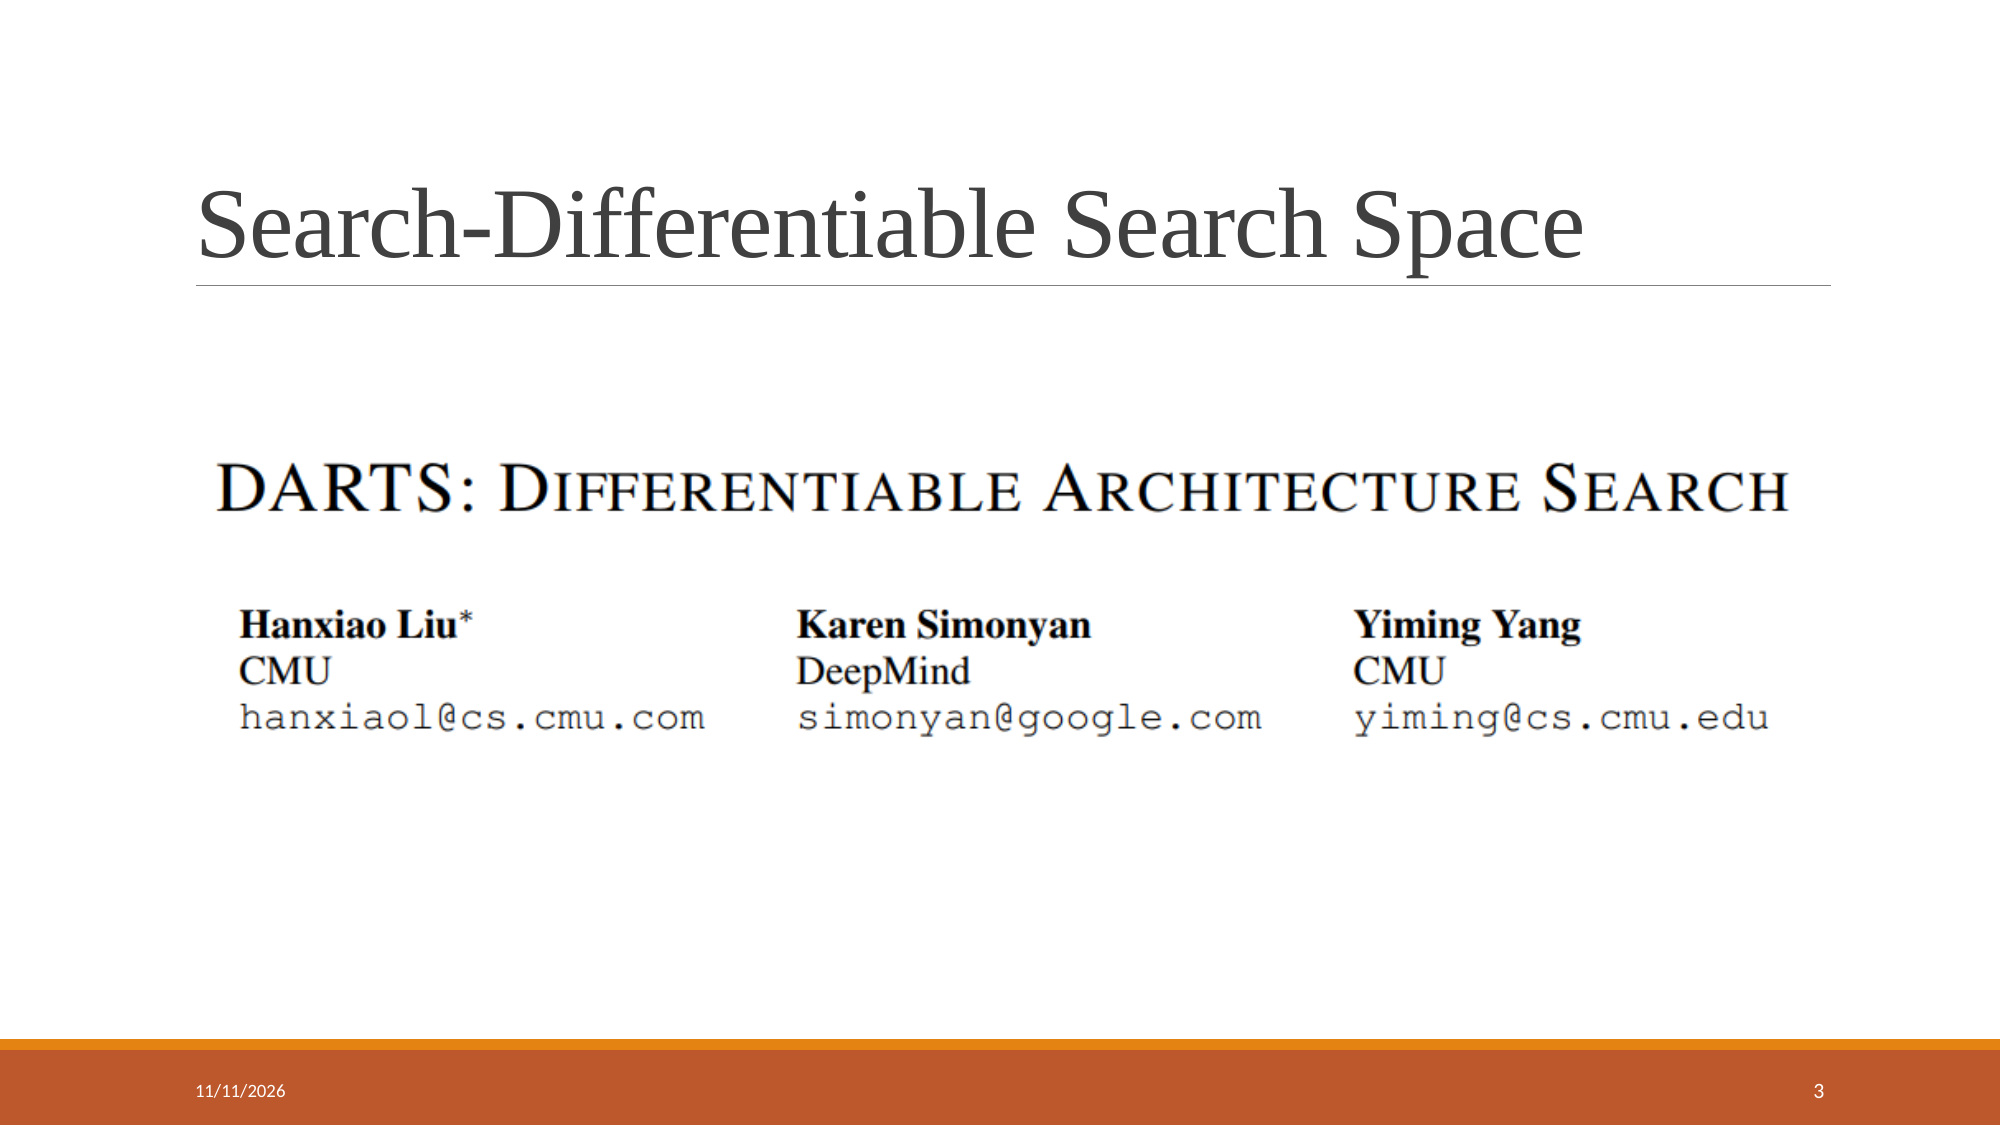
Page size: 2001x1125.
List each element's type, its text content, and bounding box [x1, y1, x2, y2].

title Search-Differentiable Search Space [180, 47, 1830, 285]
picture [195, 431, 1814, 776]
slide_number 3 [1624, 1059, 1840, 1120]
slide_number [180, 1059, 586, 1120]
